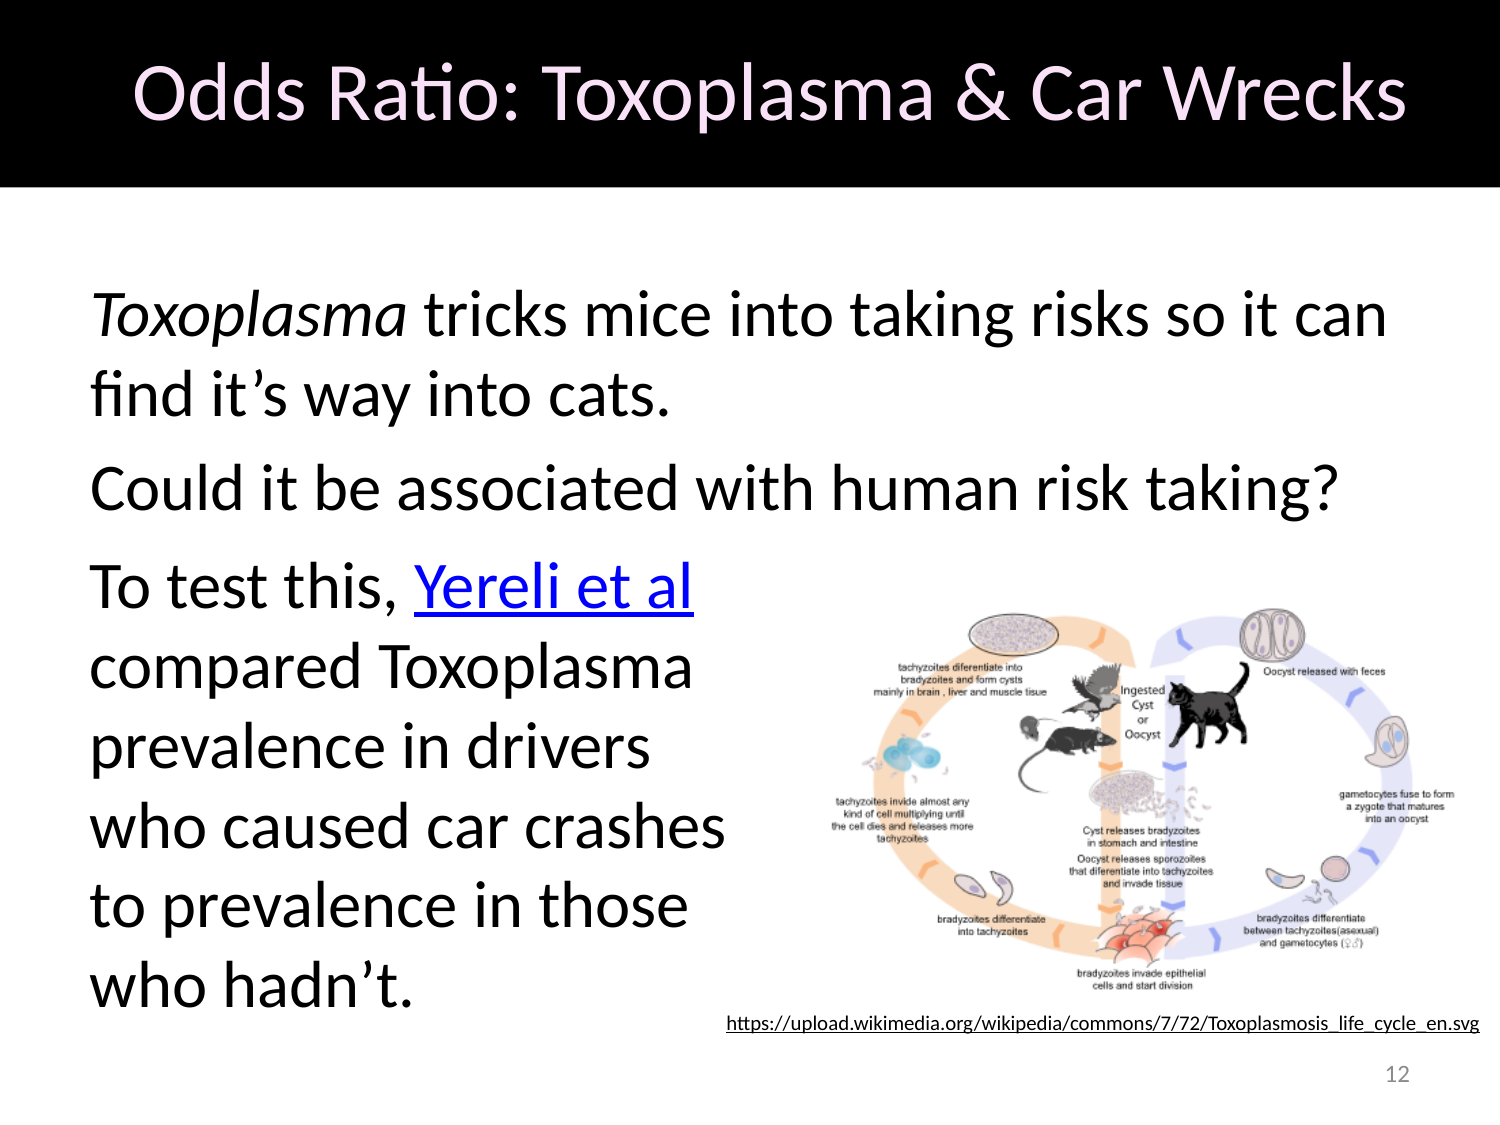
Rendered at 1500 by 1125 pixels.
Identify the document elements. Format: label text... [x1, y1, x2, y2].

slide_number 12 [1074, 1042, 1425, 1103]
title Odds Ratio: Toxoplasma & Car Wrecks [0, 0, 1500, 188]
picture [828, 606, 1464, 995]
text_box To test this, Yereli et al compared Toxoplasma prevalence in drivers who caused car crashes to prevalence in those who hadn’t. [74, 504, 790, 1029]
list Toxoplasma tricks mice into taking risks so it can find it’s way into cats. Could it be associated with human risk taking? [75, 262, 1425, 1001]
text_box https://upload.wikimedia.org/wikipedia/commons/7/72/Toxoplasmosis_life_cycle_en.svg [711, 1001, 1500, 1042]
